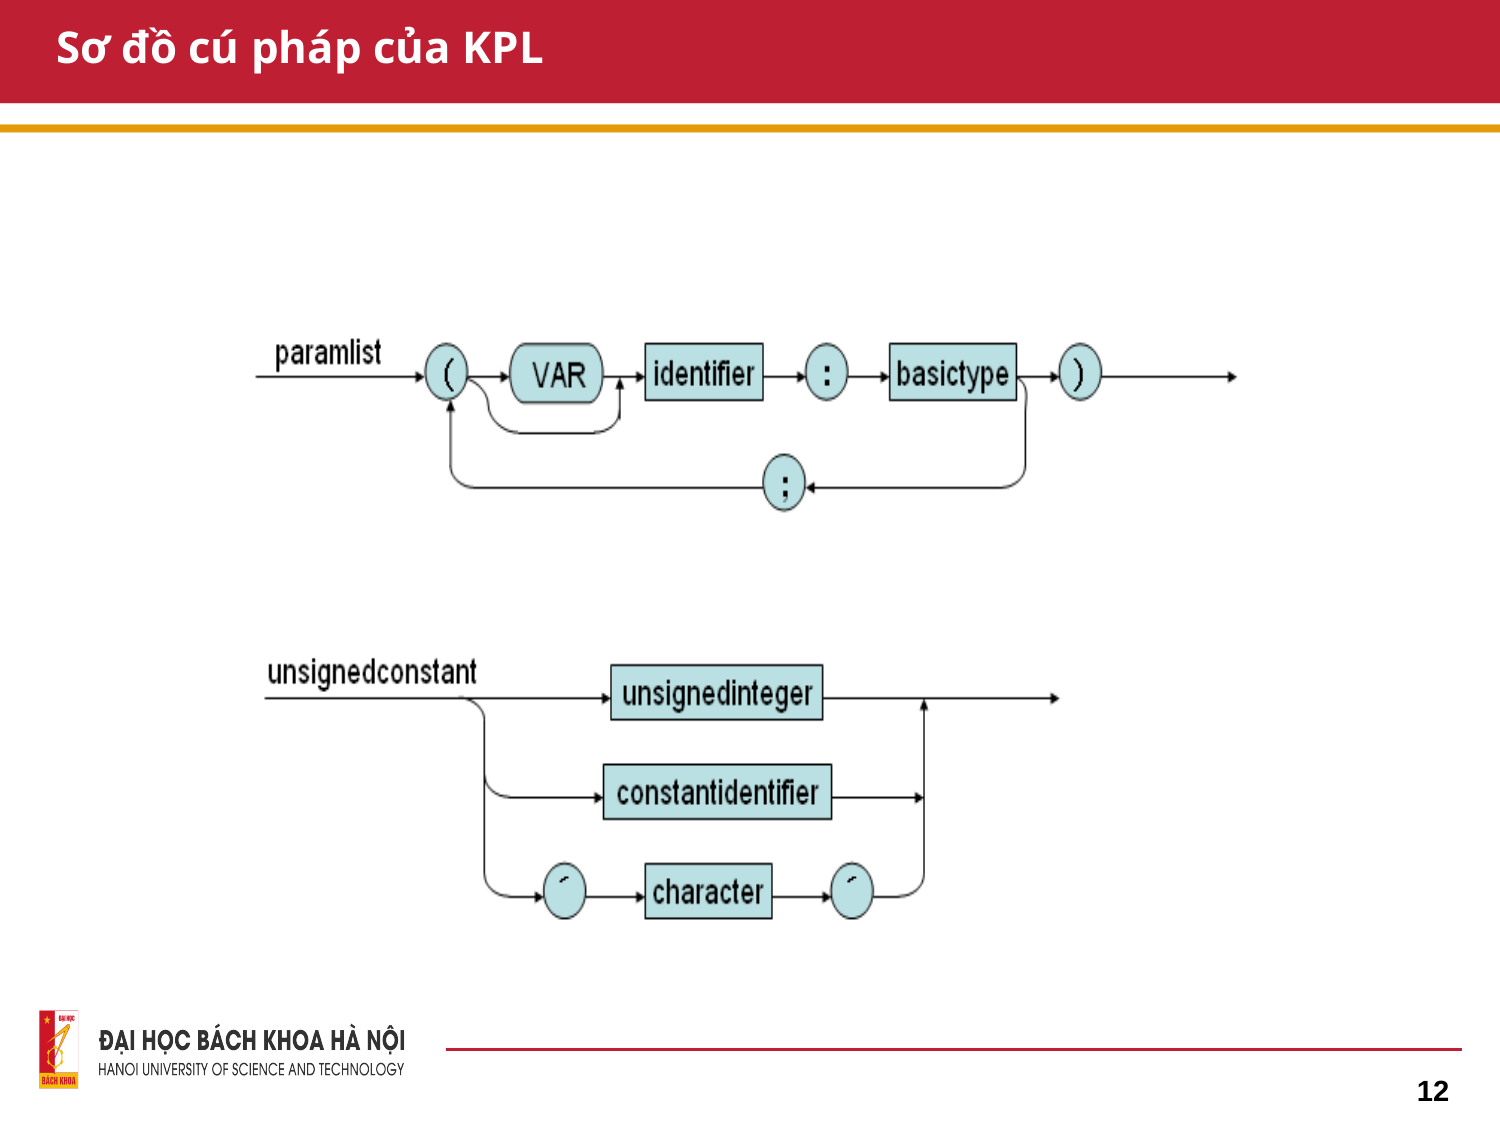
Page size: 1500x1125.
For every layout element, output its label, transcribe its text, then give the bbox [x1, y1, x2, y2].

picture [0, 0, 1500, 1125]
slide_number 12 [1126, 1065, 1464, 1125]
title Sơ đồ cú pháp của KPL [41, 18, 1459, 90]
